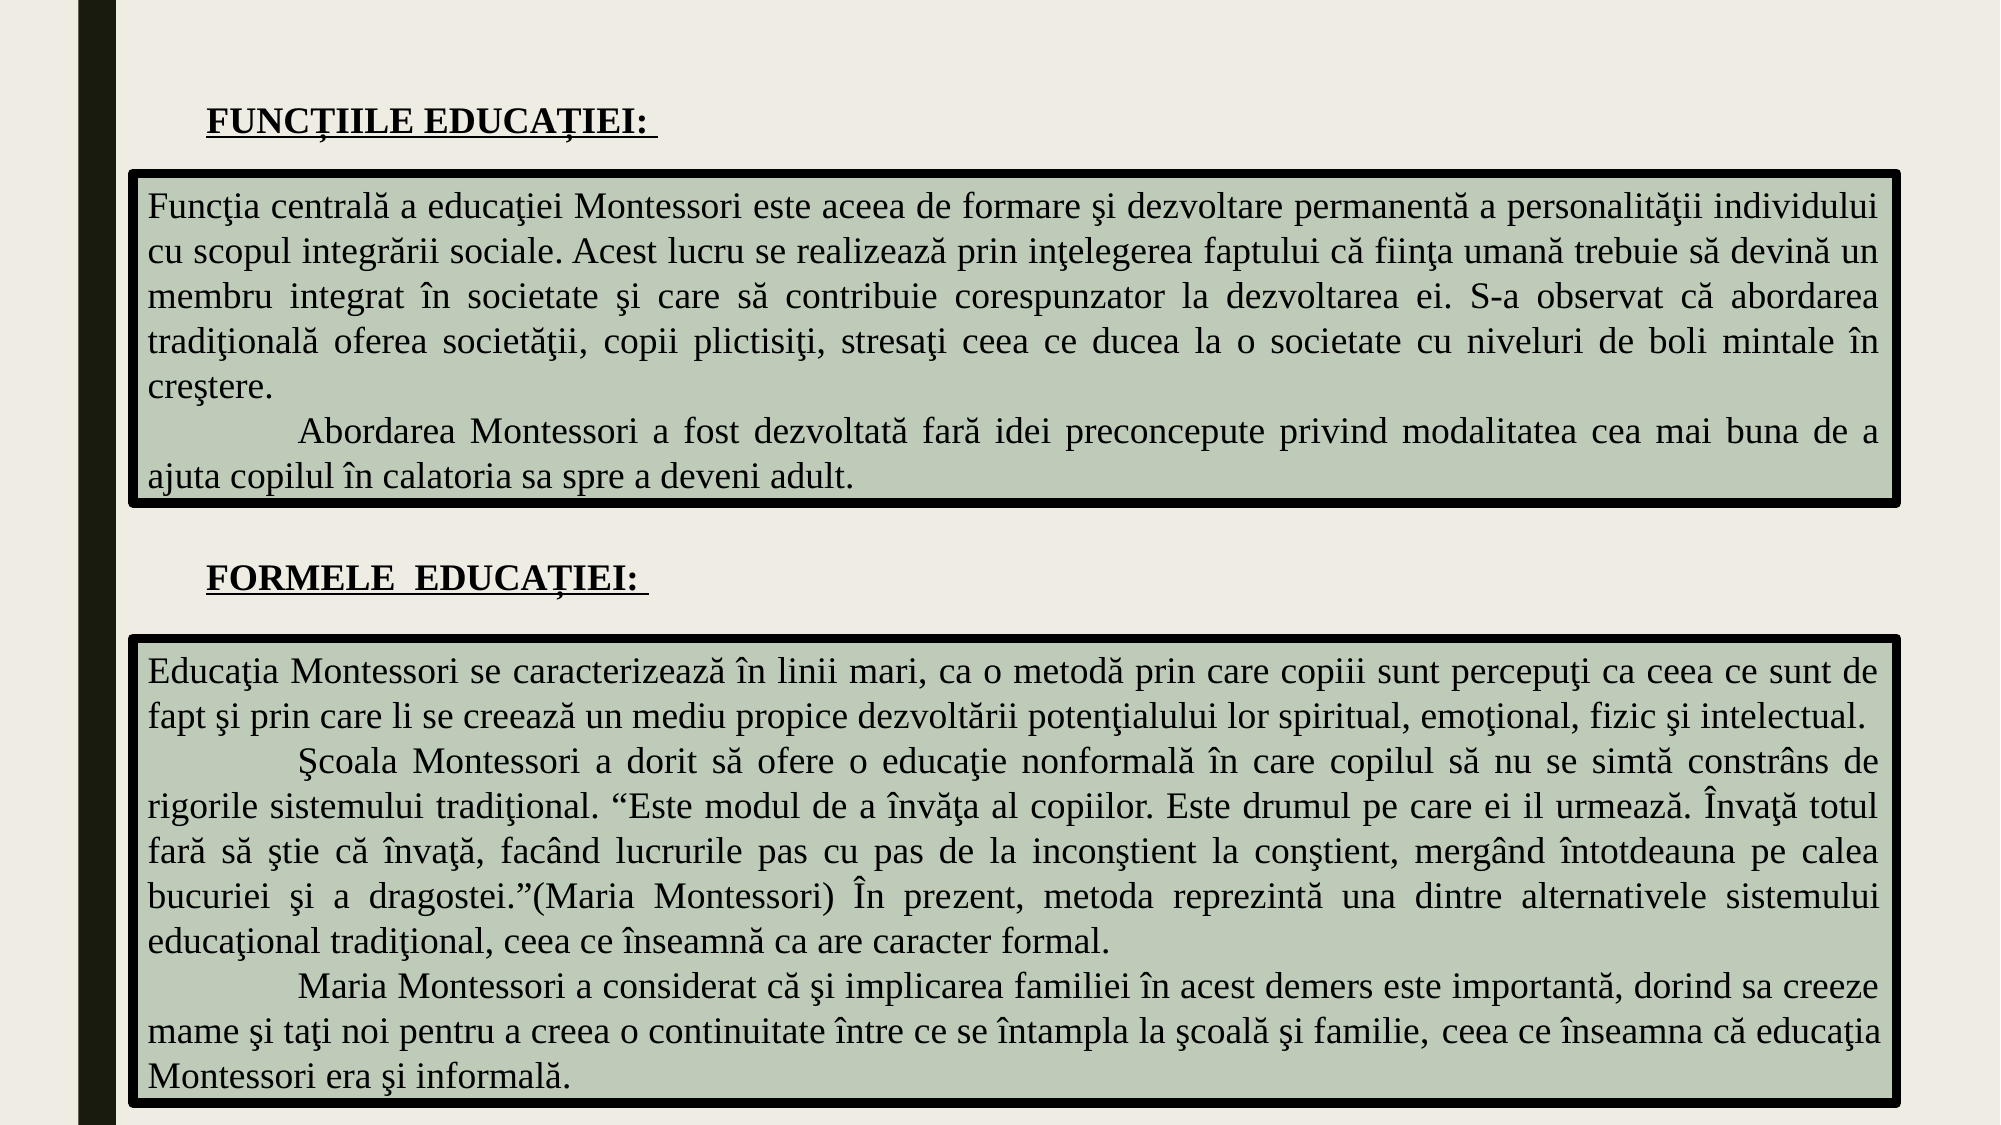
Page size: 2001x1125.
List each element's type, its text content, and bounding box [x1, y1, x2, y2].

text_box Funcţia centrală a educaţiei Montessori este aceea de formare şi dezvoltare permanentă a personalităţii individului cu scopul integrării sociale. Acest lucru se realizează prin inţelegerea faptului că fiinţa umană trebuie să devină un membru integrat în societate şi care să contribuie corespunzator la dezvoltarea ei. S-a observat că abordarea tradiţională oferea societăţii, copii plictisiţi, stresaţi ceea ce ducea la o societate cu niveluri de boli mintale în creştere. Abordarea Montessori a fost dezvoltată fară idei preconcepute privind modalitatea cea mai buna de a ajuta copilul în calatoria sa spre a deveni adult. [132, 173, 1897, 503]
text_box Educaţia Montessori se caracterizează în linii mari, ca o metodă prin care copiii sunt percepuţi ca ceea ce sunt de fapt şi prin care li se creează un mediu propice dezvoltării potenţialului lor spiritual, emoţional, fizic şi intelectual. Şcoala Montessori a dorit să ofere o educaţie nonformală în care copilul să nu se simtă constrâns de rigorile sistemului tradiţional. “Este modul de a învăţa al copiilor. Este drumul pe care ei il urmează. Învaţă totul fară să ştie că învaţă, facând lucrurile pas cu pas de la inconştient la conştient, mergând întotdeauna pe calea bucuriei şi a dragostei.”(Maria Montessori) În prezent, metoda reprezintă una dintre alternativele sistemului educaţional tradiţional, ceea ce înseamnă ca are caracter formal. Maria Montessori a considerat că şi implicarea familiei în acest demers este importantă, dorind sa creeze mame şi taţi noi pentru a creea o continuitate între ce se întampla la şcoală şi familie, ceea ce înseamna că educaţia Montessori era şi informală. [132, 638, 1897, 1103]
text_box FUNCȚIILE EDUCAȚIEI: [191, 89, 673, 149]
text_box FORMELE EDUCAȚIEI: [191, 545, 664, 606]
